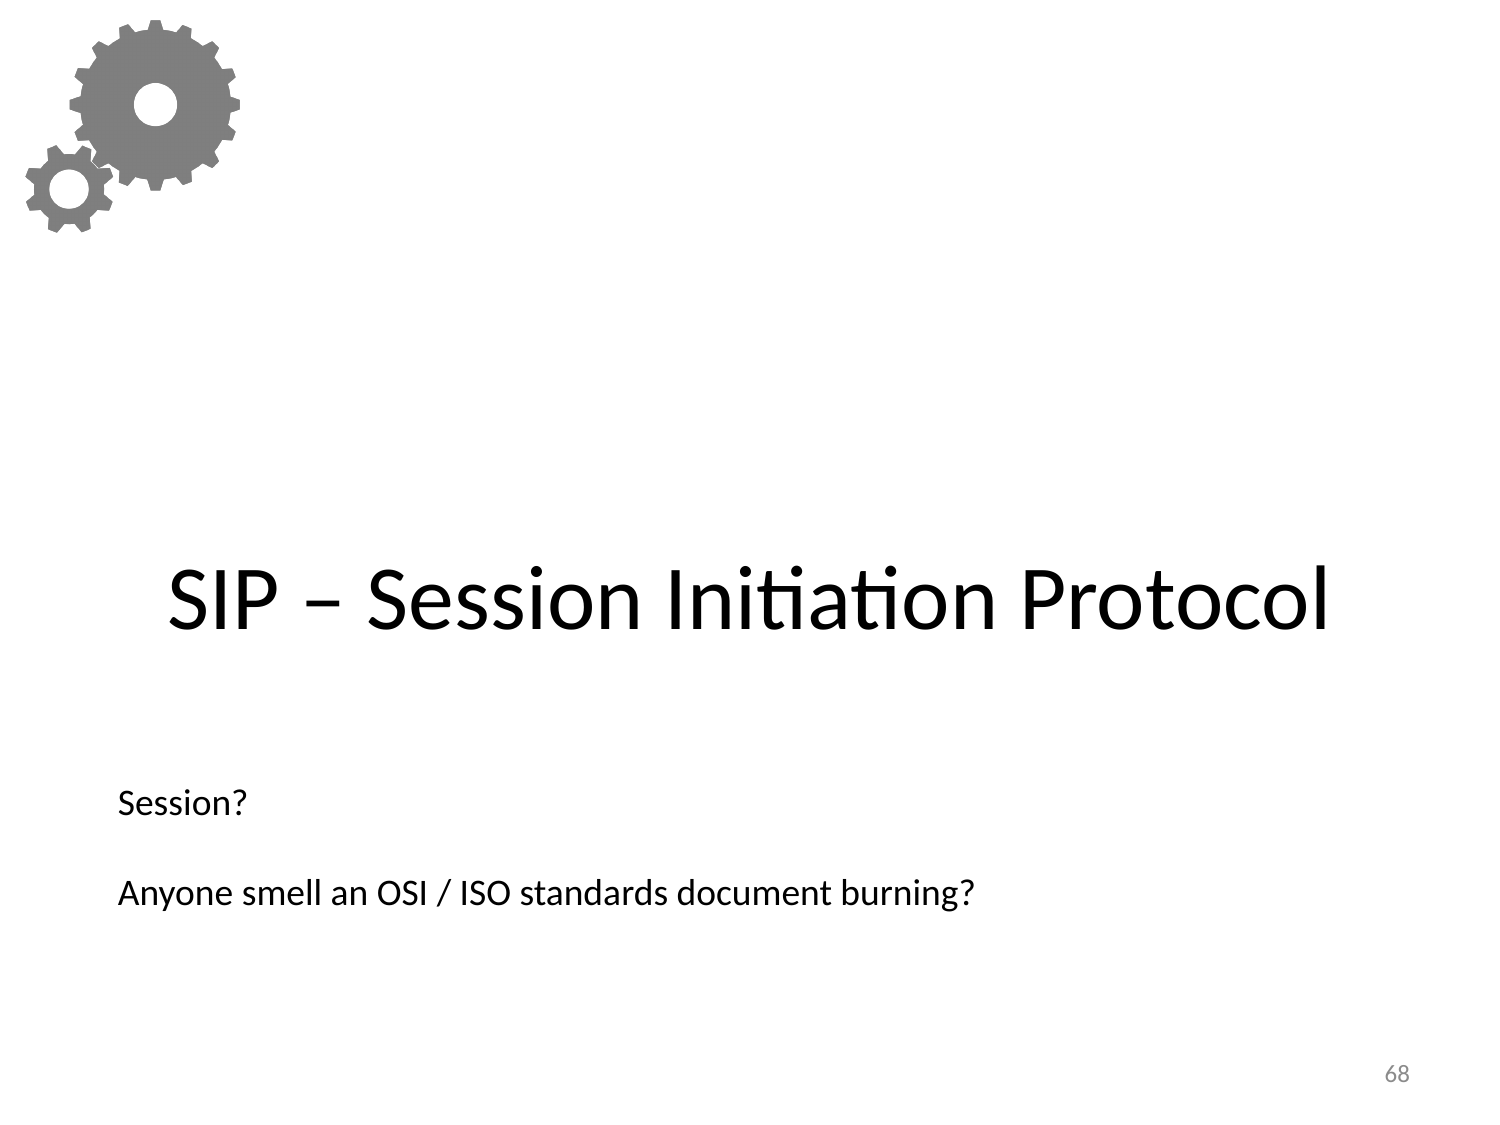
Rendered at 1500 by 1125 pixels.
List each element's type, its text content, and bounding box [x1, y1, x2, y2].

picture [24, 19, 240, 233]
slide_number 68 [1074, 1042, 1425, 1103]
title SIP – Session Initiation Protocol [75, 498, 1425, 687]
text_box Session? Anyone smell an OSI / ISO standards document burning? [103, 771, 1159, 921]
